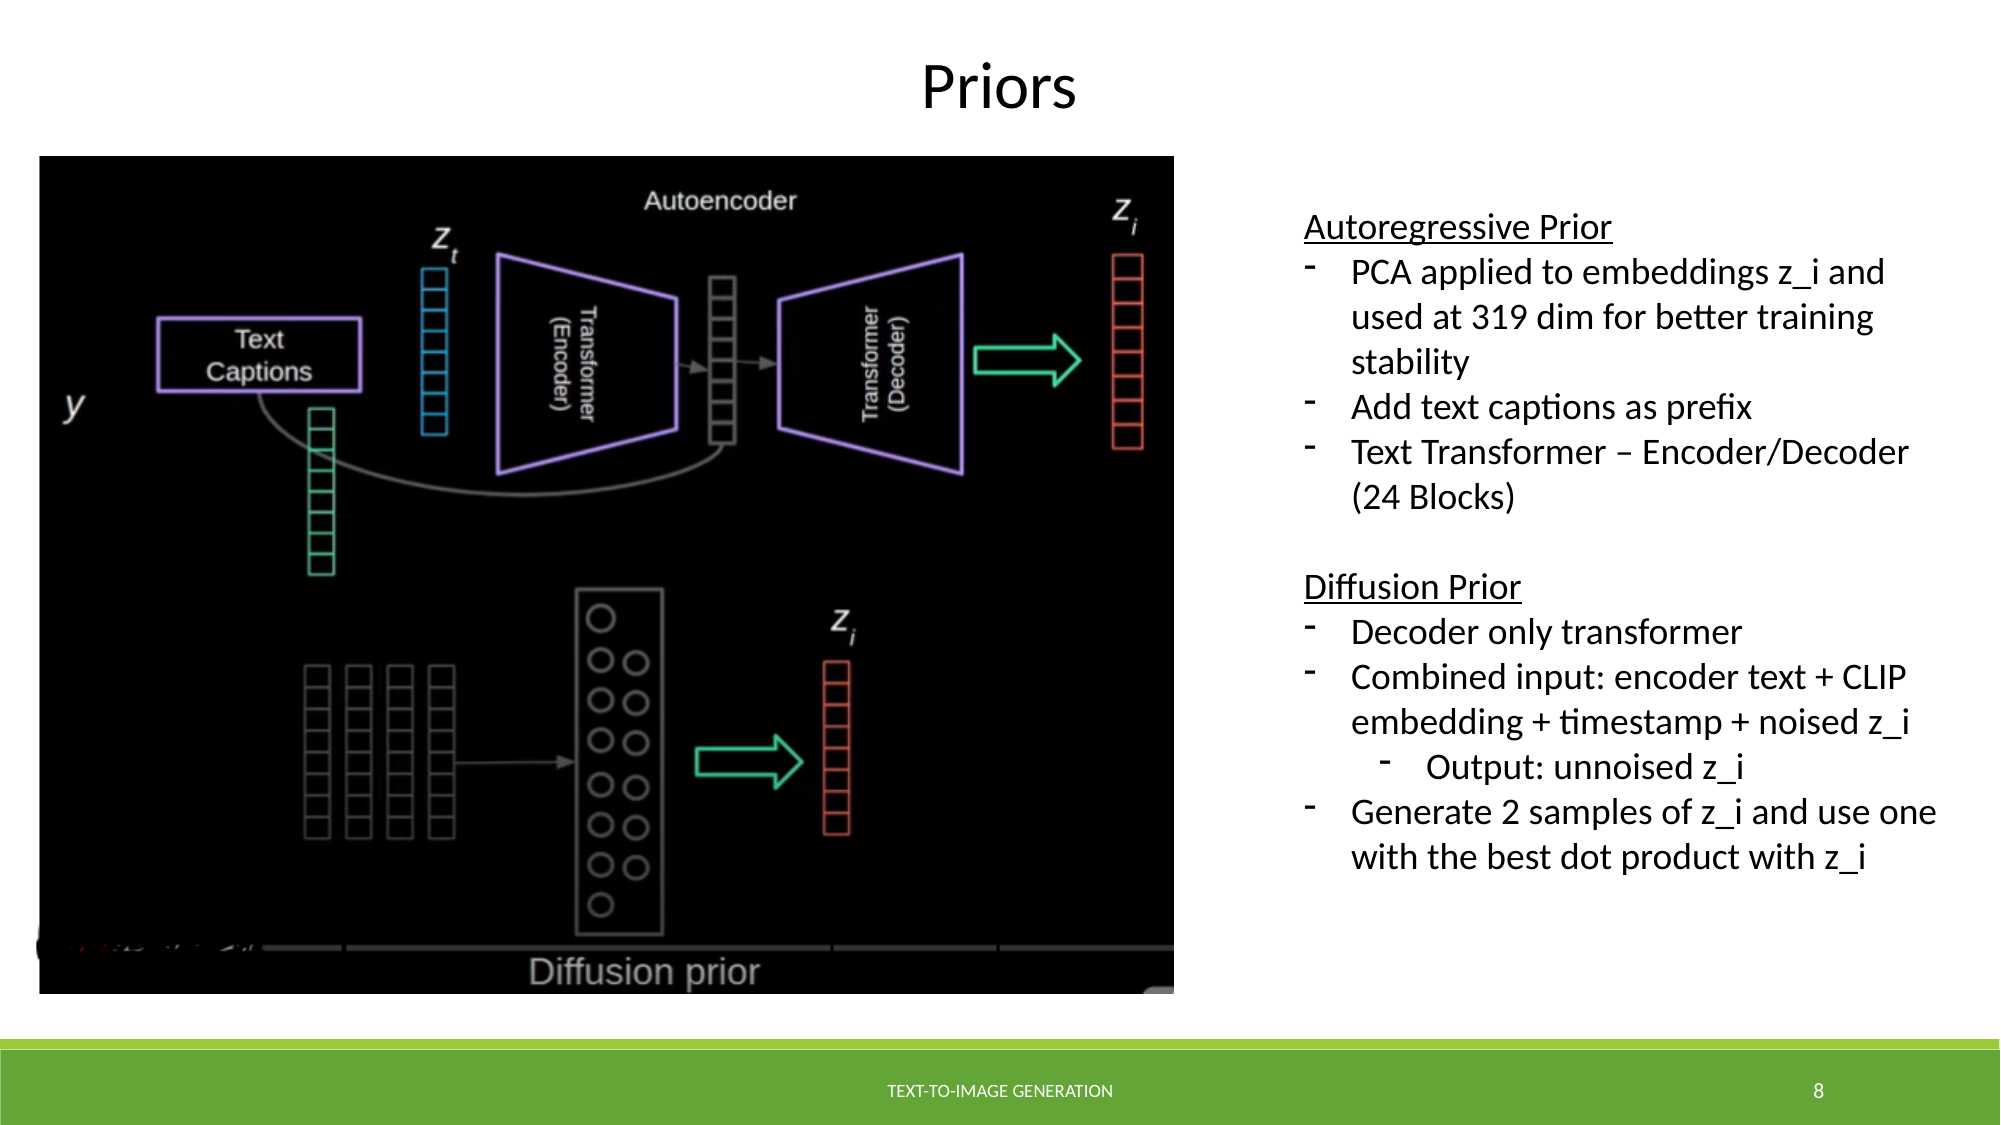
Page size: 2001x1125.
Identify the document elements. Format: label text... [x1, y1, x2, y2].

footer text-to-image generation [604, 1059, 1396, 1120]
text_box Priors [64, 34, 1936, 130]
slide_number 8 [1624, 1059, 1840, 1120]
text_box Autoregressive Prior PCA applied to embeddings z_i and used at 319 dim for better training stability Add text captions as prefix Text Transformer – Encoder/Decoder (24 Blocks) Diffusion Prior Decoder only transformer Combined input: encoder text + CLIP embedding + timestamp + noised z_i Output: unnoised z_i Generate 2 samples of z_i and use one with the best dot product with z_i [1289, 194, 1965, 975]
picture [35, 155, 1174, 995]
